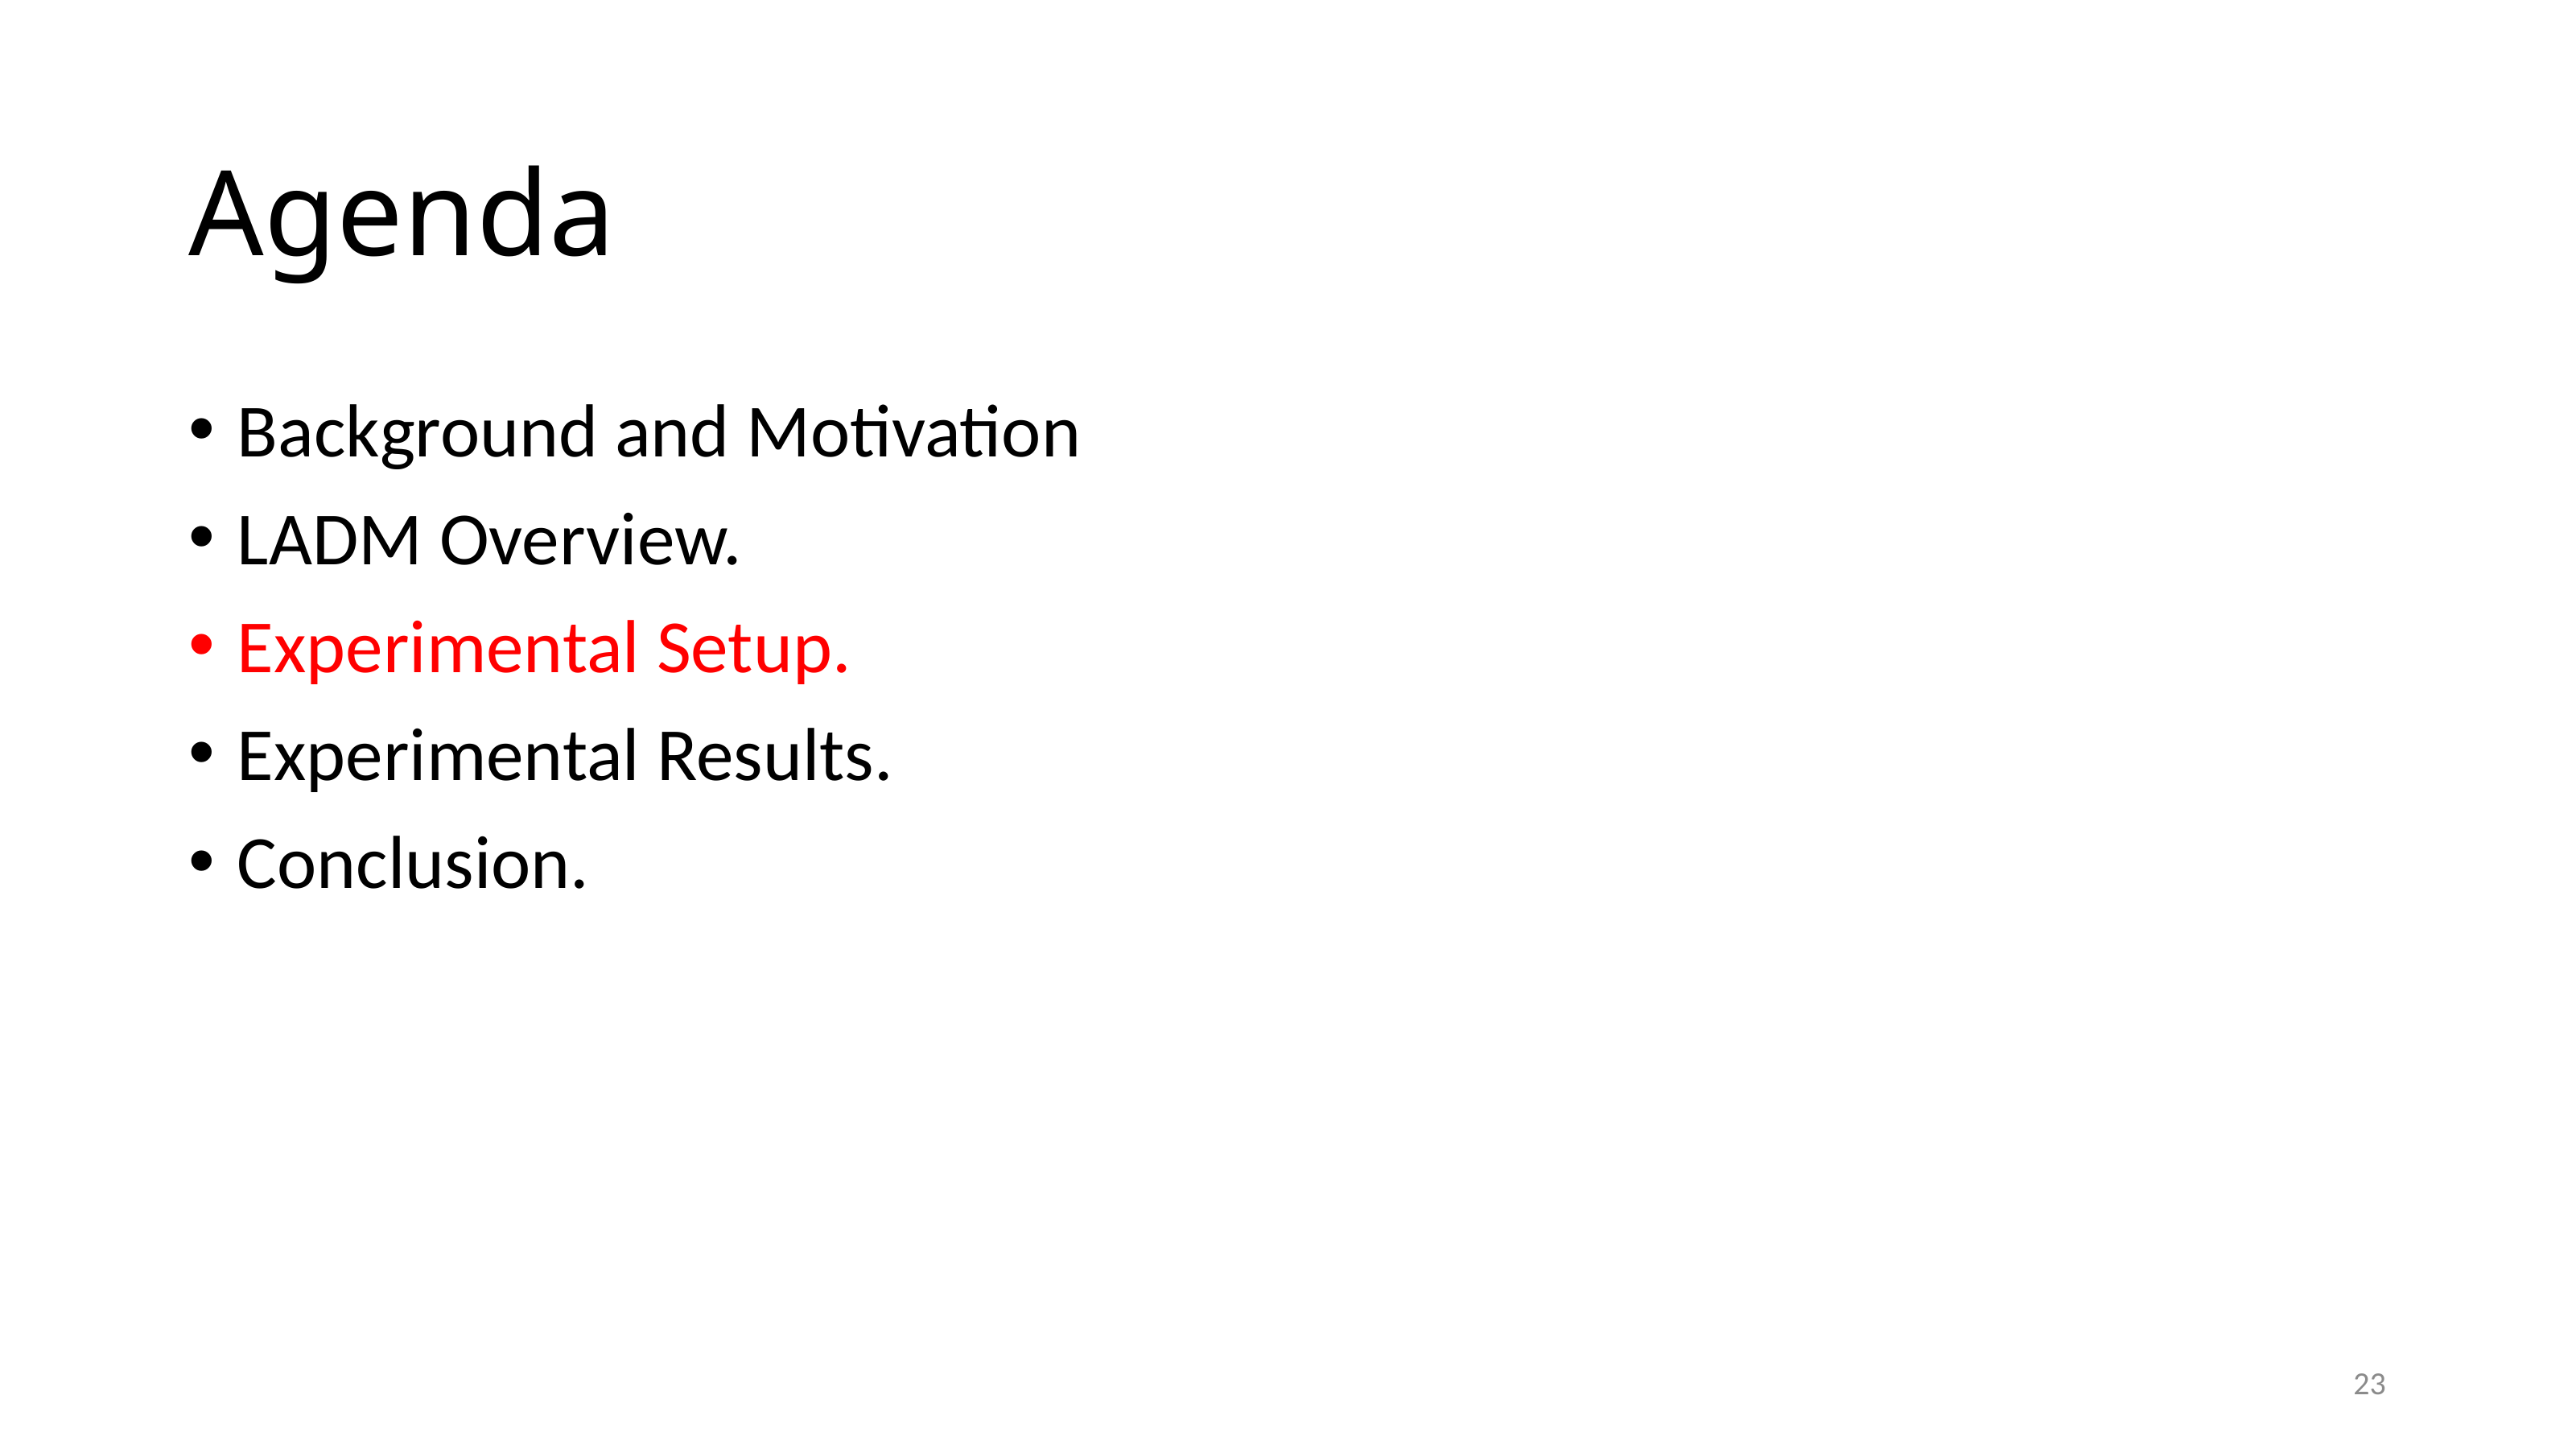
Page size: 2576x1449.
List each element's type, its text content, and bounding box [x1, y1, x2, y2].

list Background and Motivation LADM Overview. Experimental Setup. Experimental Results. Conclusion. [176, 386, 2398, 1306]
title Agenda [176, 76, 2398, 357]
slide_number 23 [1818, 1343, 2398, 1421]
